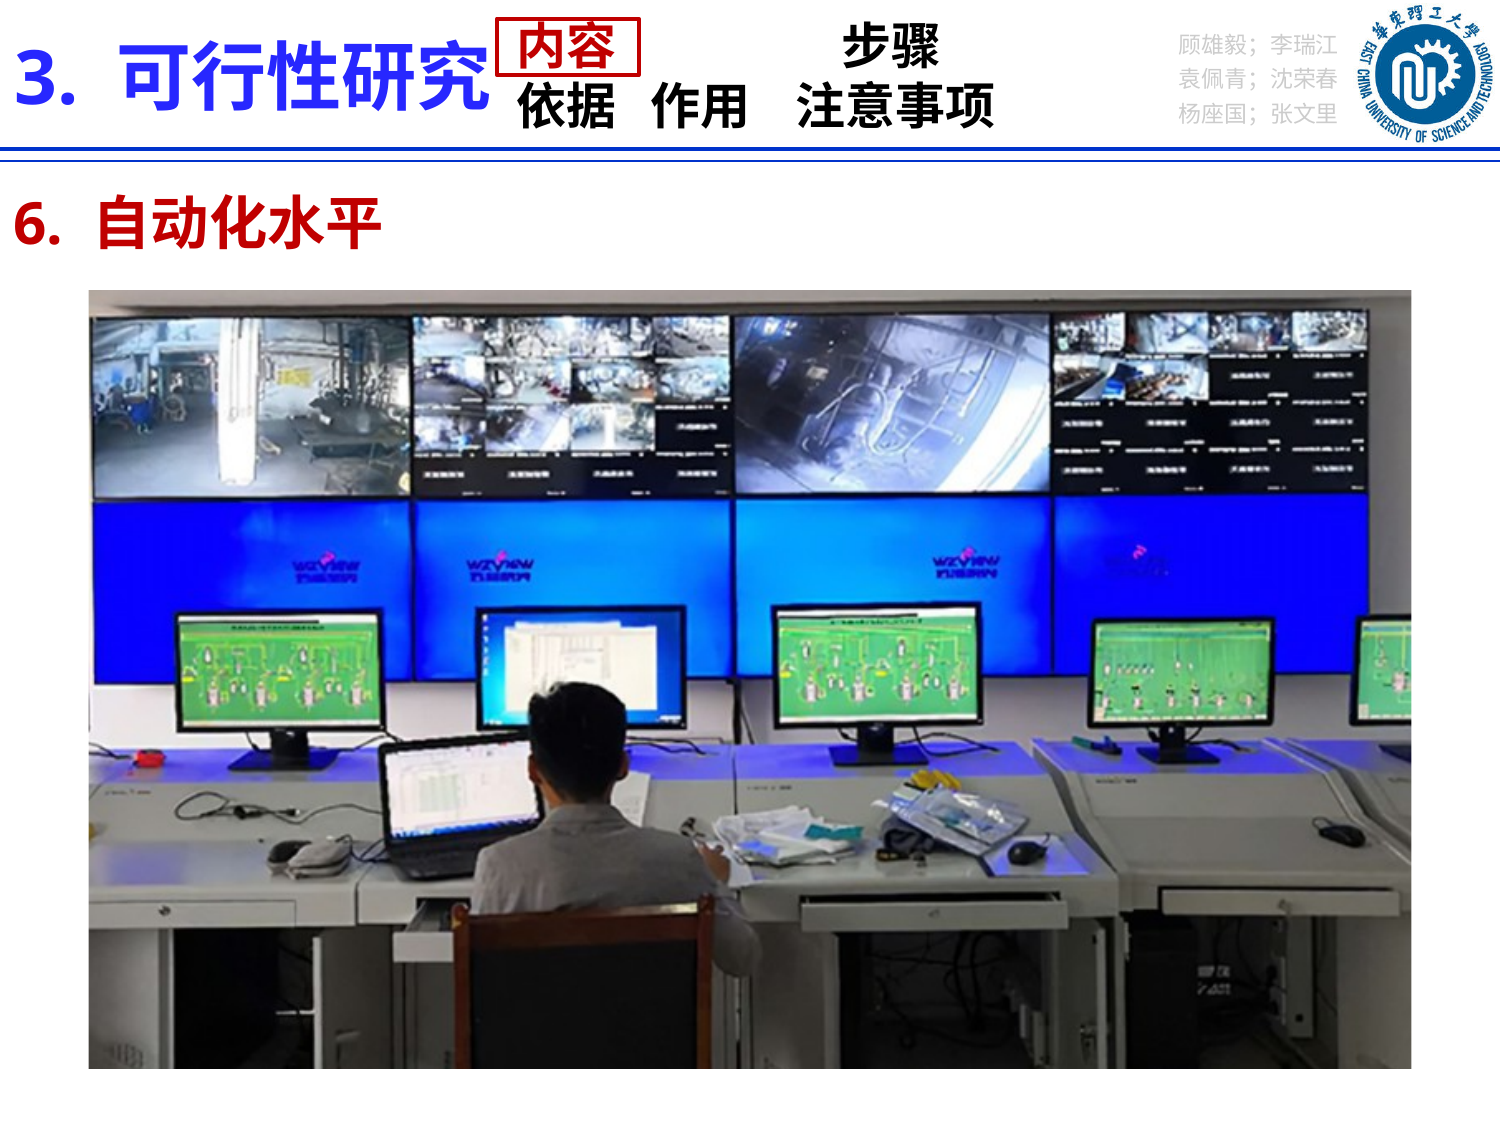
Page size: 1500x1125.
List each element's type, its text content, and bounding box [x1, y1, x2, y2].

picture [1353, 3, 1495, 21]
text_box 6. 自动化水平 [0, 160, 1482, 264]
picture [88, 290, 1412, 1069]
text_box 3. 可行性研究 [0, 21, 501, 127]
text_box 3. 可行性研究 [1081, 21, 1500, 127]
picture [1353, 127, 1495, 145]
text_box 内容 步骤 依据 作用 注意事项 [501, 6, 1081, 142]
text_box [495, 17, 641, 77]
